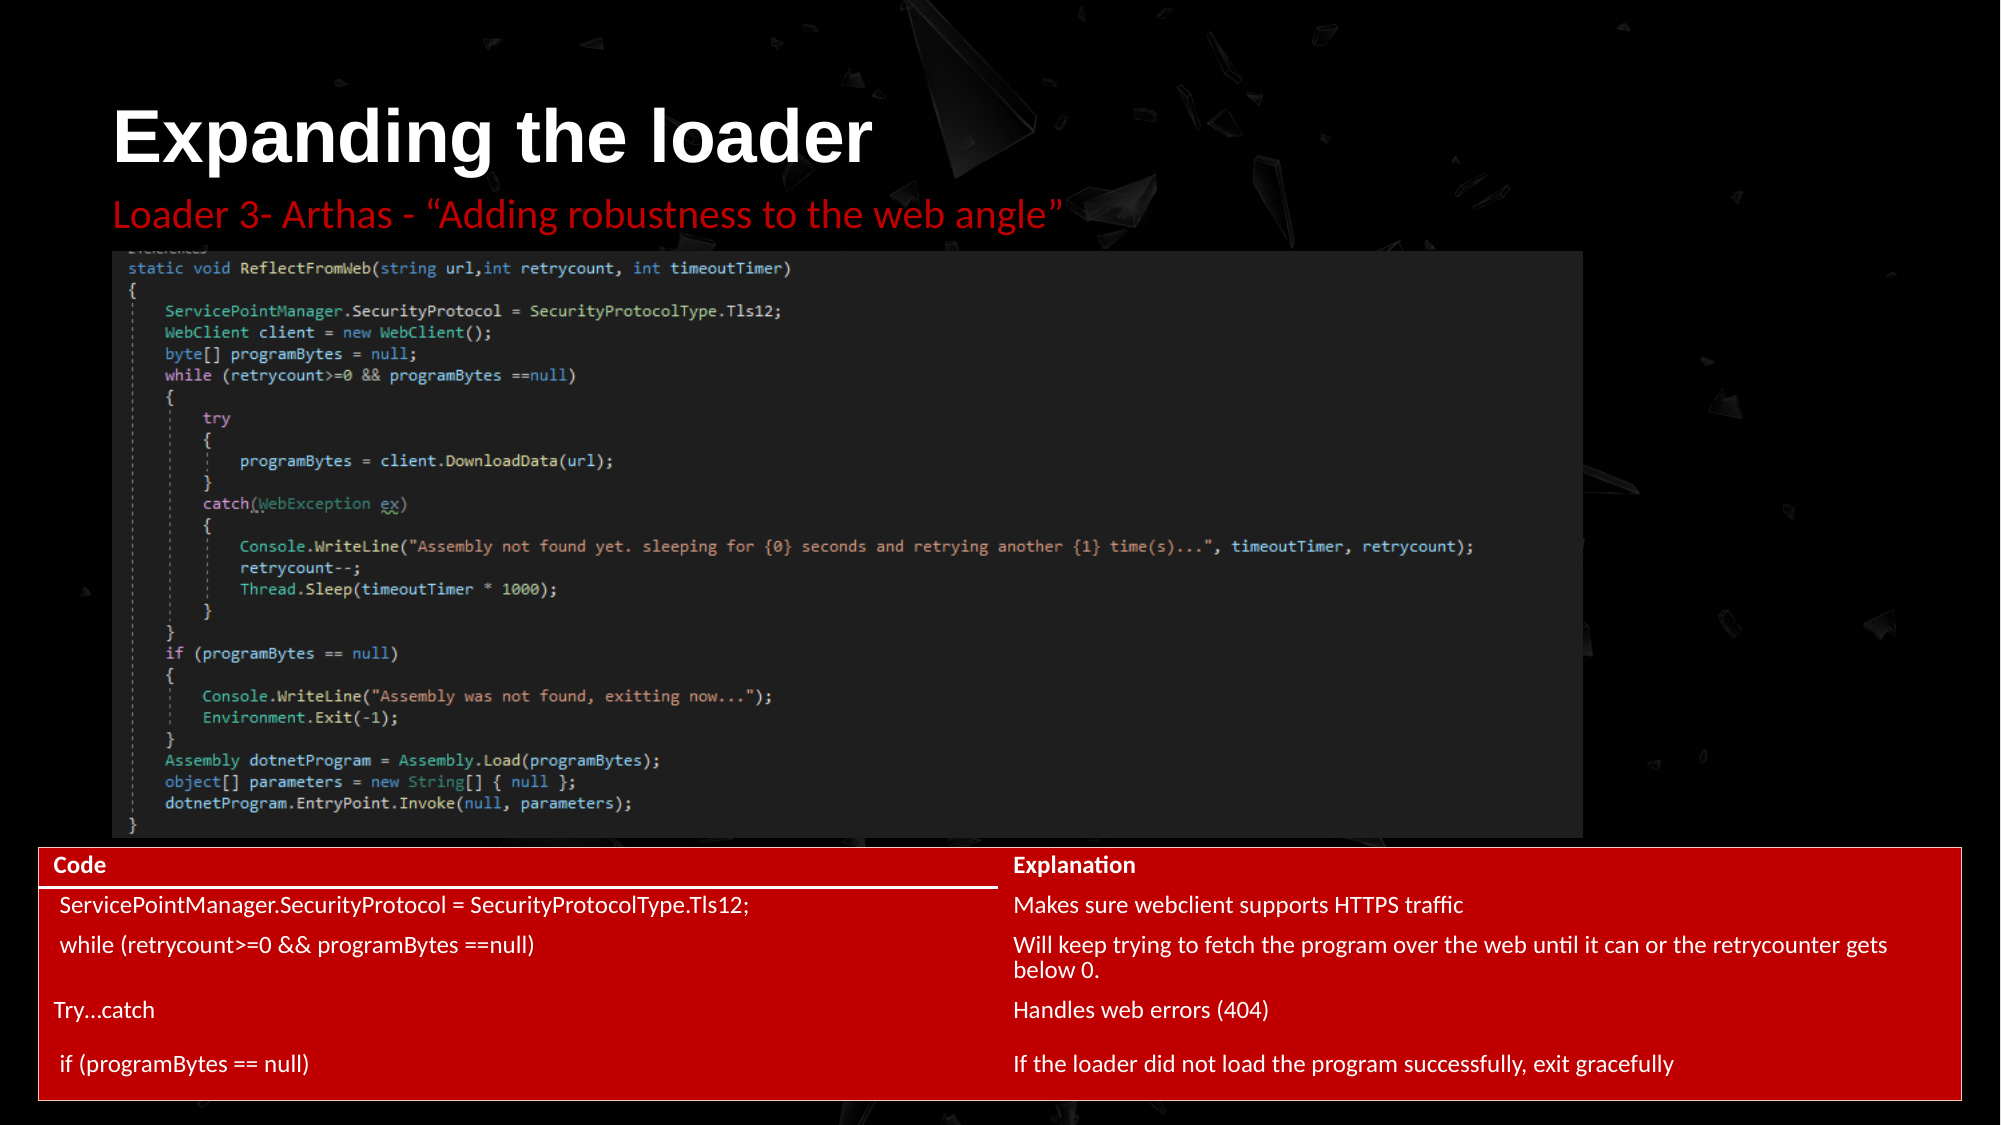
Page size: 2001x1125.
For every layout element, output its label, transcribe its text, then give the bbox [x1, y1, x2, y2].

table_cell If the loader did not load the program successfully, exit gracefully [998, 1047, 1961, 1100]
subtitle Expanding the loader [97, 90, 2000, 262]
table_cell ServicePointManager.SecurityProtocol = SecurityProtocolType.Tls12; [39, 889, 998, 928]
table_header Code [39, 848, 998, 886]
text_box Loader 3- Arthas - “Adding robustness to the web angle” [97, 184, 1642, 264]
table_cell Will keep trying to fetch the program over the web until it can or the retrycounter gets below 0. [998, 928, 1961, 993]
table_cell Handles web errors (404) [998, 993, 1961, 1047]
table_cell while (retrycount>=0 && programBytes ==null) [39, 928, 998, 993]
picture [0, 0, 2001, 1125]
table_cell Makes sure webclient supports HTTPS traffic [998, 888, 1961, 928]
table_cell if (programBytes == null) [39, 1047, 998, 1100]
table_header Explanation [998, 848, 1961, 888]
table_cell Try…catch [39, 993, 998, 1047]
